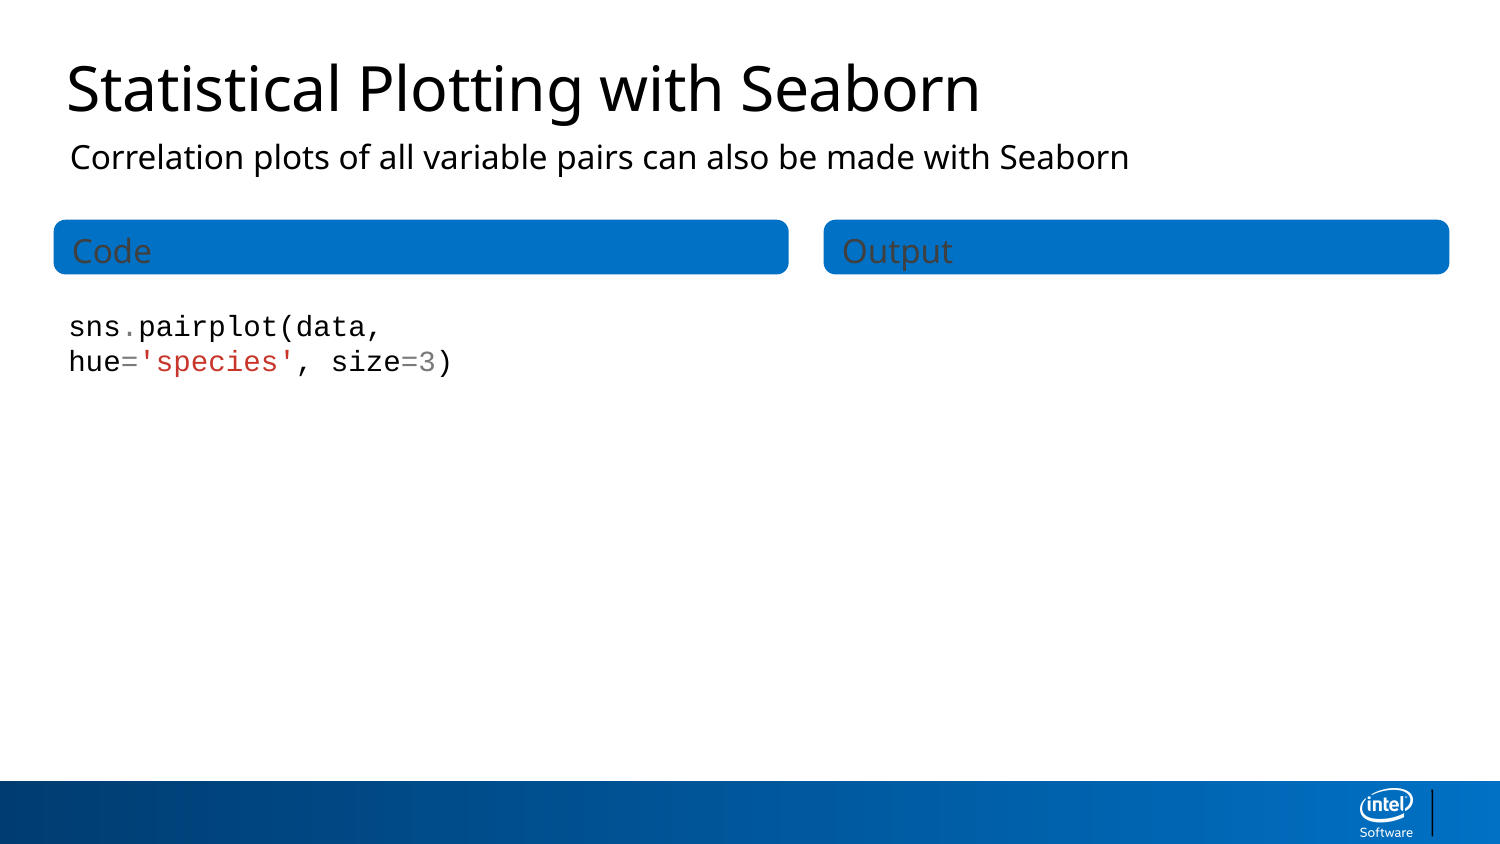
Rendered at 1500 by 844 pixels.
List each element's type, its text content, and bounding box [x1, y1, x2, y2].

text_box Code [53, 219, 789, 275]
text_box Correlation plots of all variable pairs can also be made with Seaborn [55, 128, 1178, 224]
picture [1360, 788, 1413, 837]
text_box sns.pairplot(data, hue='species', size=3) [53, 299, 801, 385]
text_box Output [823, 219, 1450, 275]
text_box Statistical Plotting with Seaborn [65, 48, 1450, 124]
